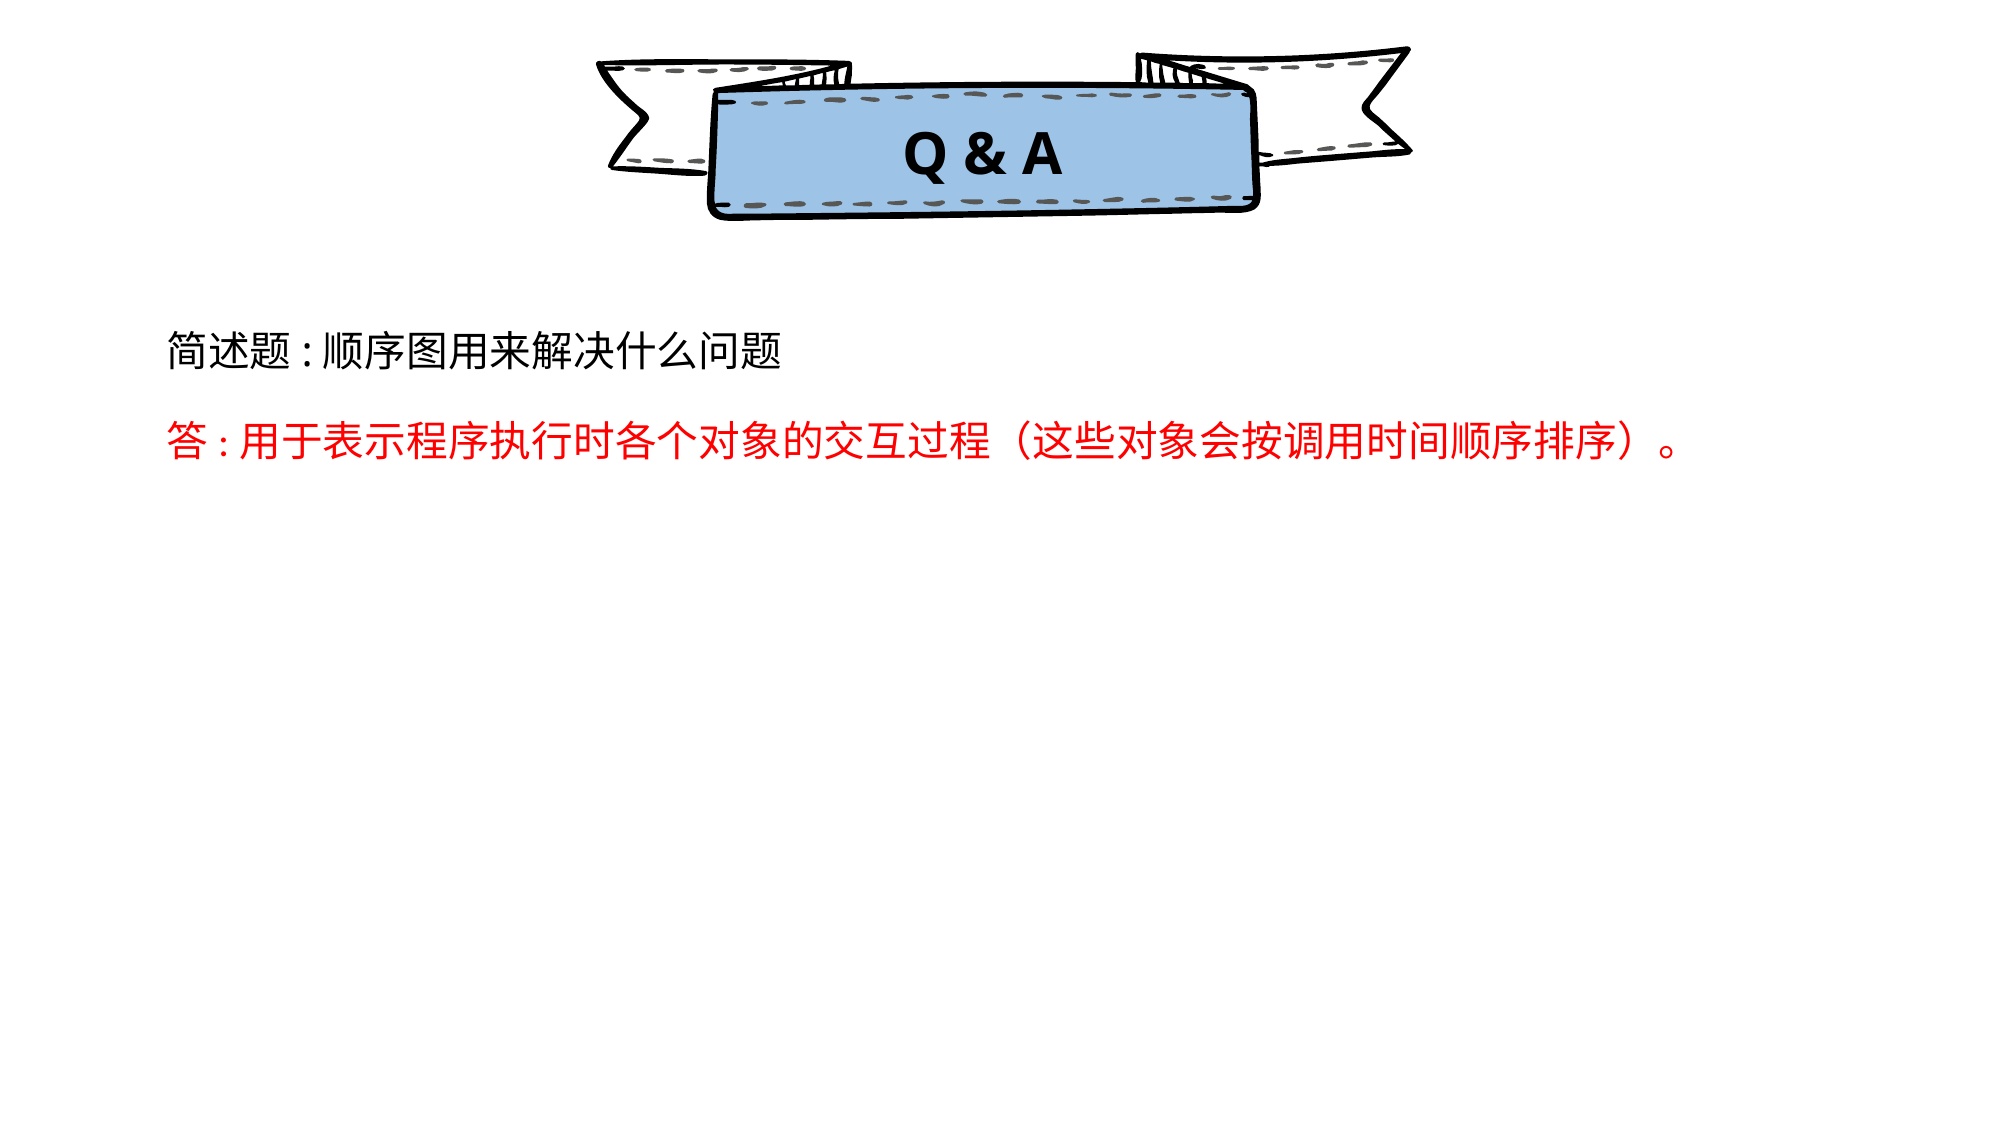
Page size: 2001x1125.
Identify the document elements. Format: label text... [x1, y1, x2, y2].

text_box 简述题:顺序图用来解决什么问题 [151, 317, 1449, 382]
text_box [595, 45, 1414, 222]
text_box 答:用于表示程序执行时各个对象的交互过程（这些对象会按调用时间顺序排序）。 [151, 407, 1760, 473]
